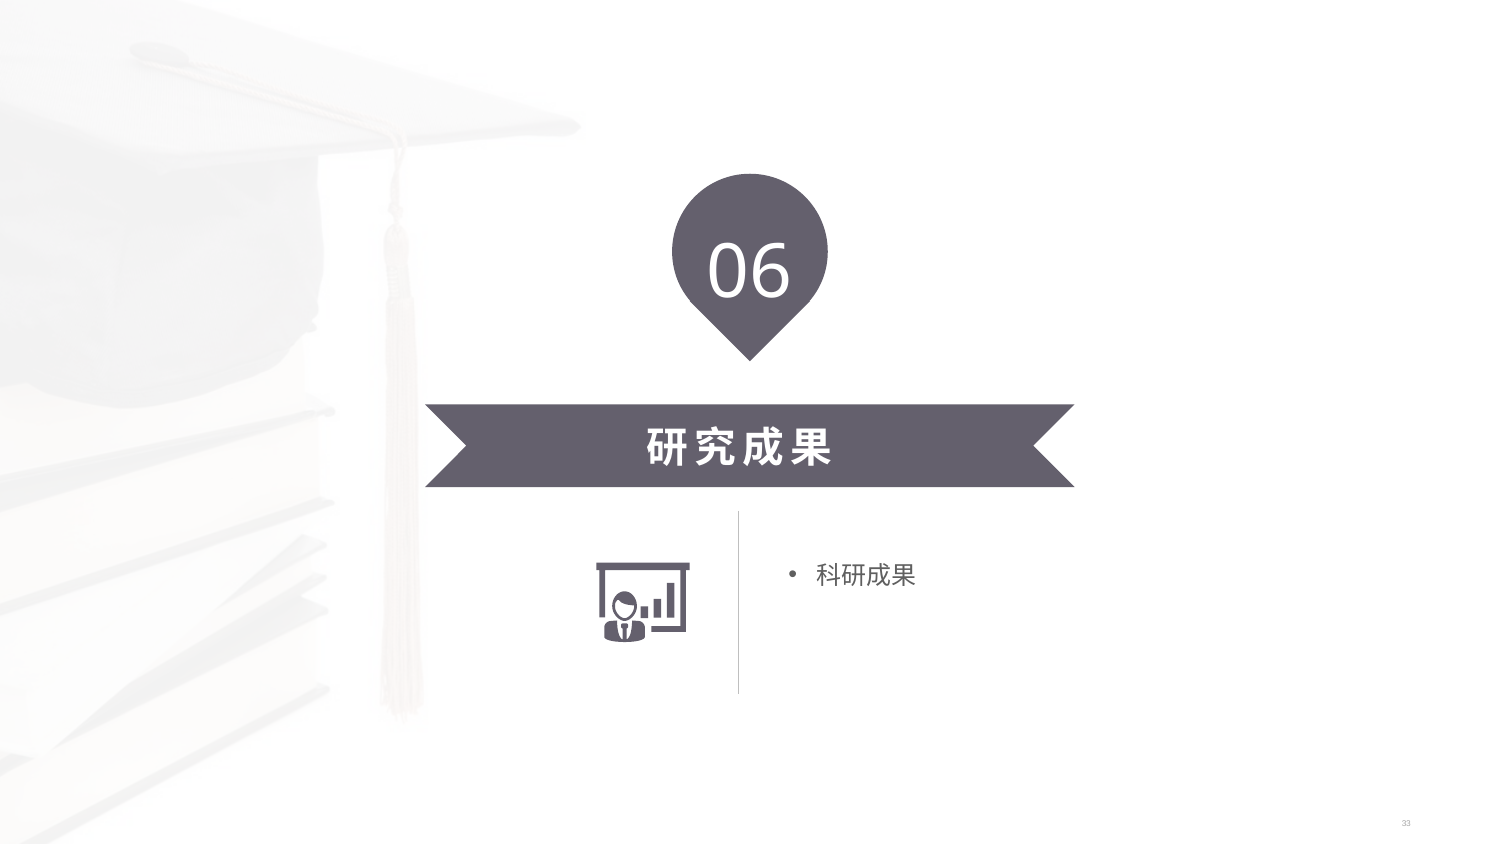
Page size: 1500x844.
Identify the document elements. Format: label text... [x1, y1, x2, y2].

text_box 研究成果 [480, 412, 999, 478]
text_box [422, 403, 1078, 489]
text_box [604, 620, 645, 643]
text_box 06 [671, 172, 829, 363]
text_box 科研成果 [773, 551, 1057, 597]
text_box [596, 562, 690, 632]
